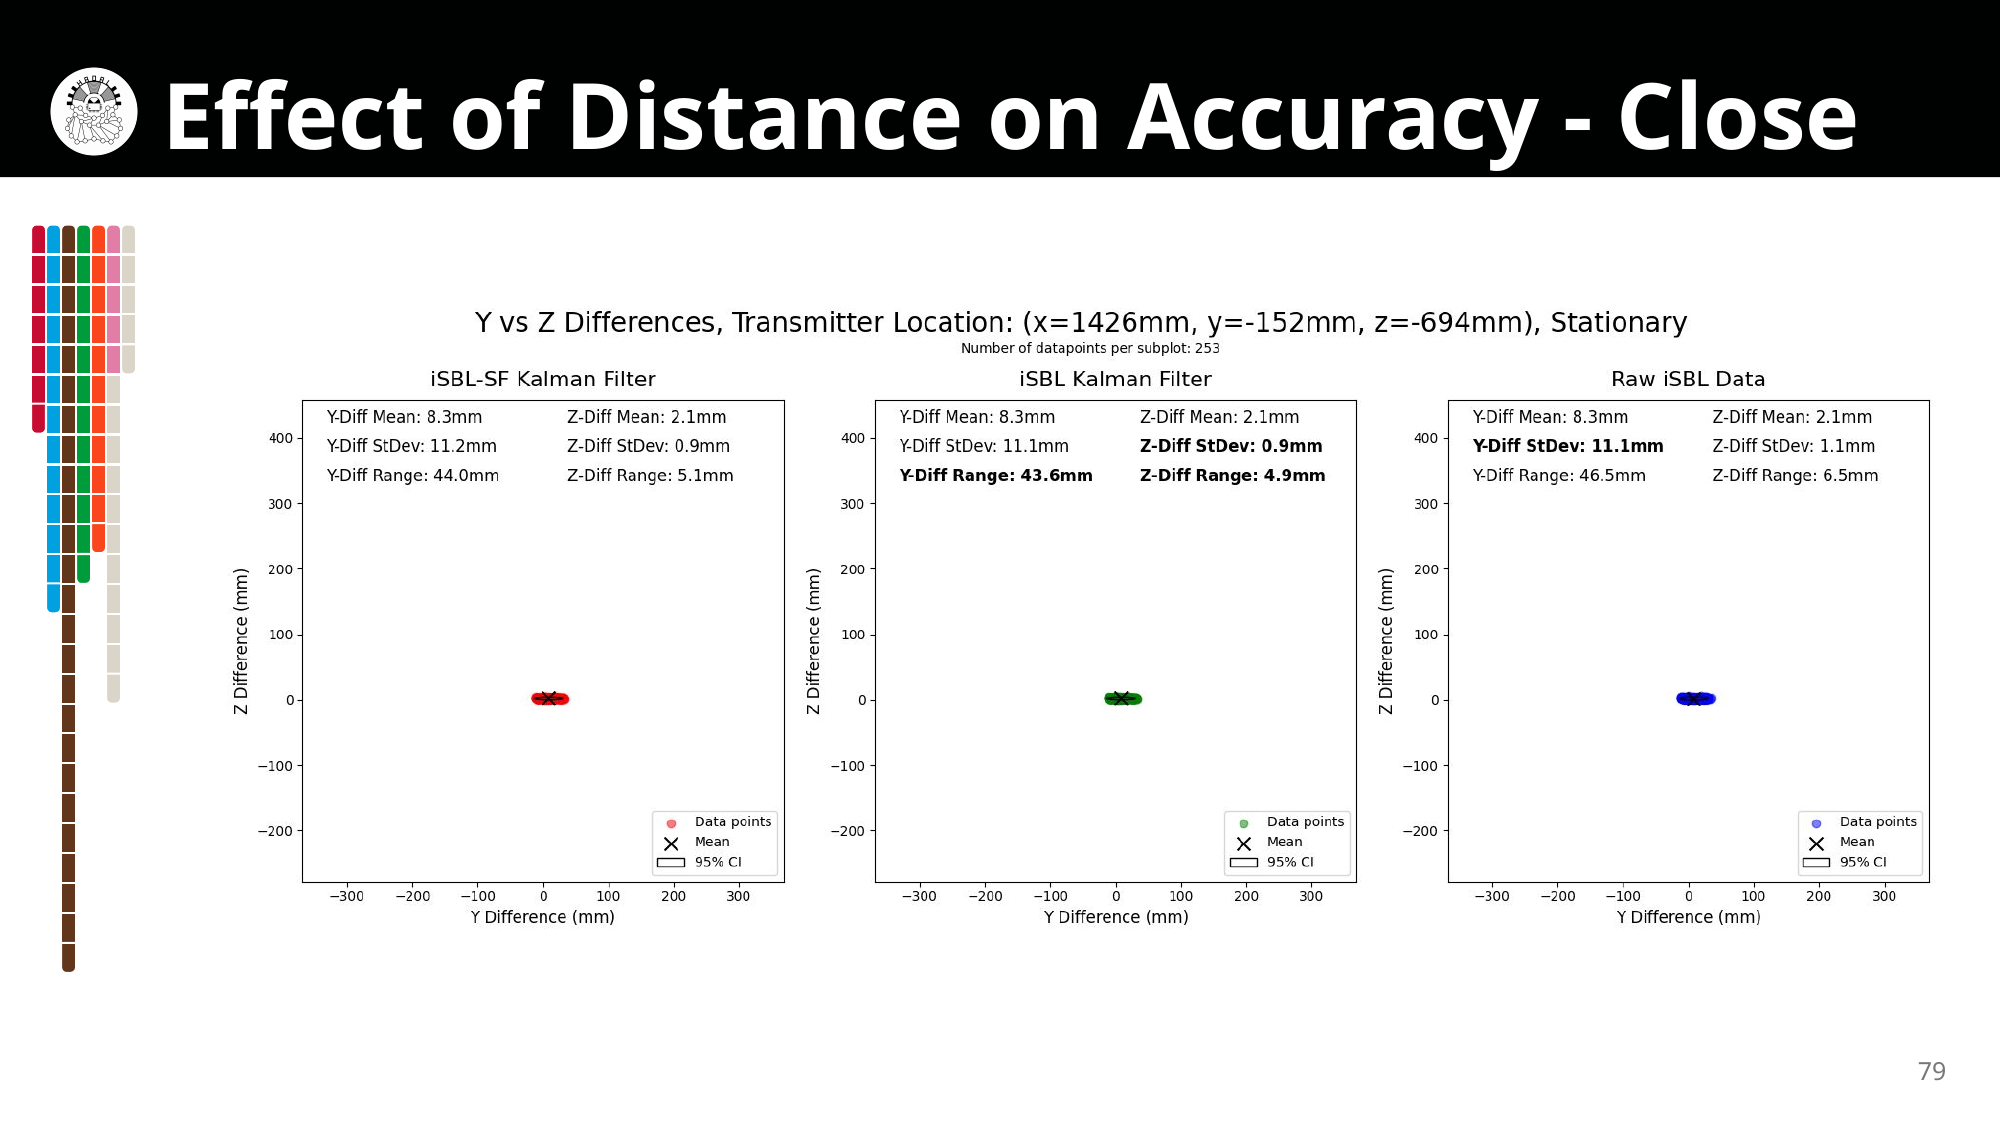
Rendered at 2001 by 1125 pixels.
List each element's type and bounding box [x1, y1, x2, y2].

title [147, 0, 2000, 178]
slide_number [1511, 1042, 1962, 1103]
text_box [29, 221, 138, 977]
picture [50, 67, 138, 156]
picture [226, 291, 1940, 936]
